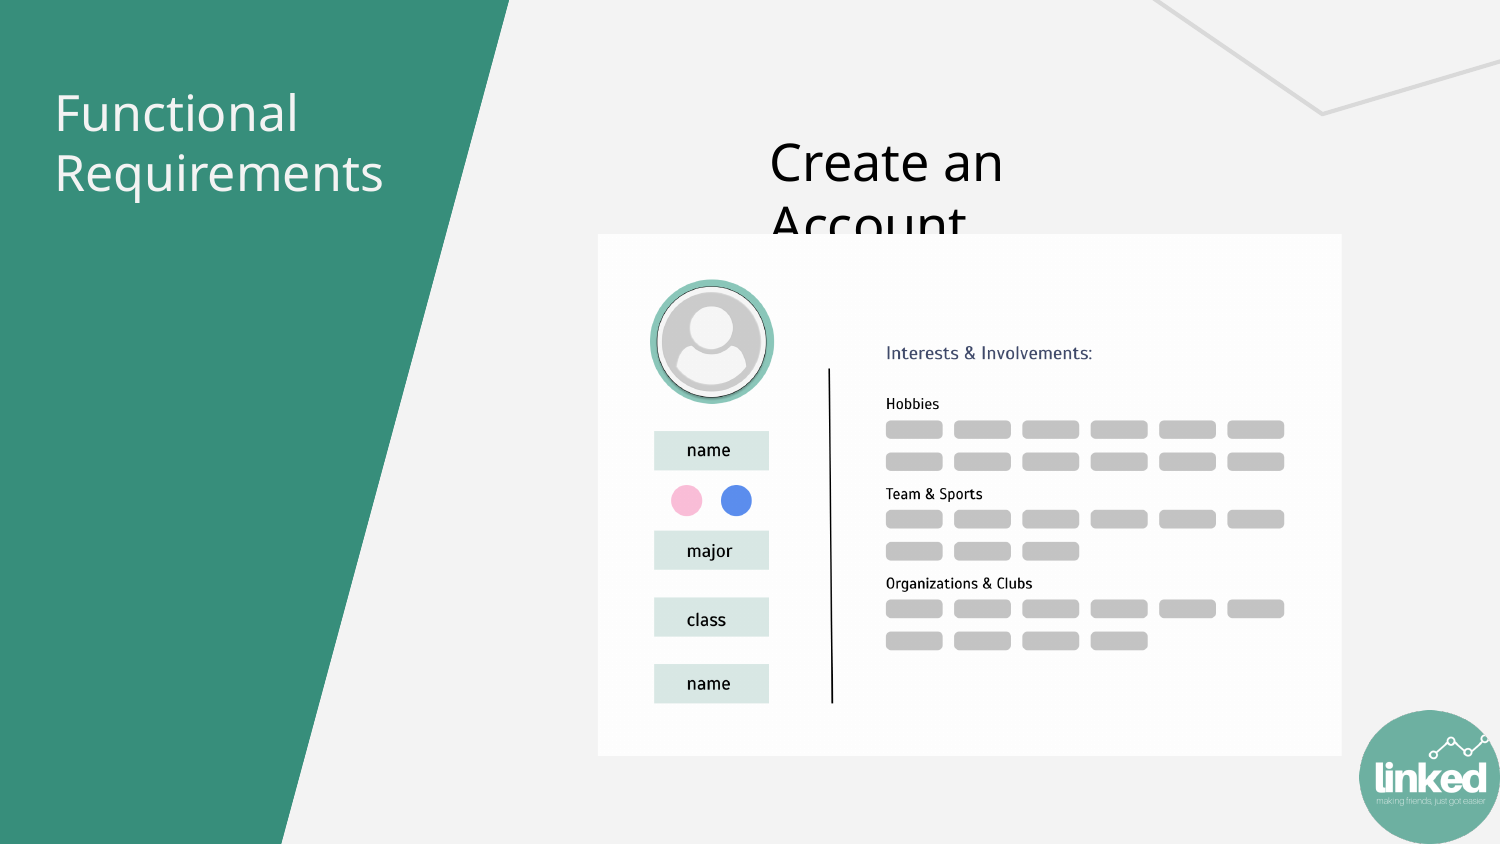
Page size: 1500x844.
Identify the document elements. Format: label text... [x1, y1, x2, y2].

picture [1359, 709, 1500, 844]
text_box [0, 0, 510, 844]
picture [597, 234, 1342, 756]
text_box Create an Account [754, 114, 1222, 233]
text_box [1155, 0, 1500, 115]
